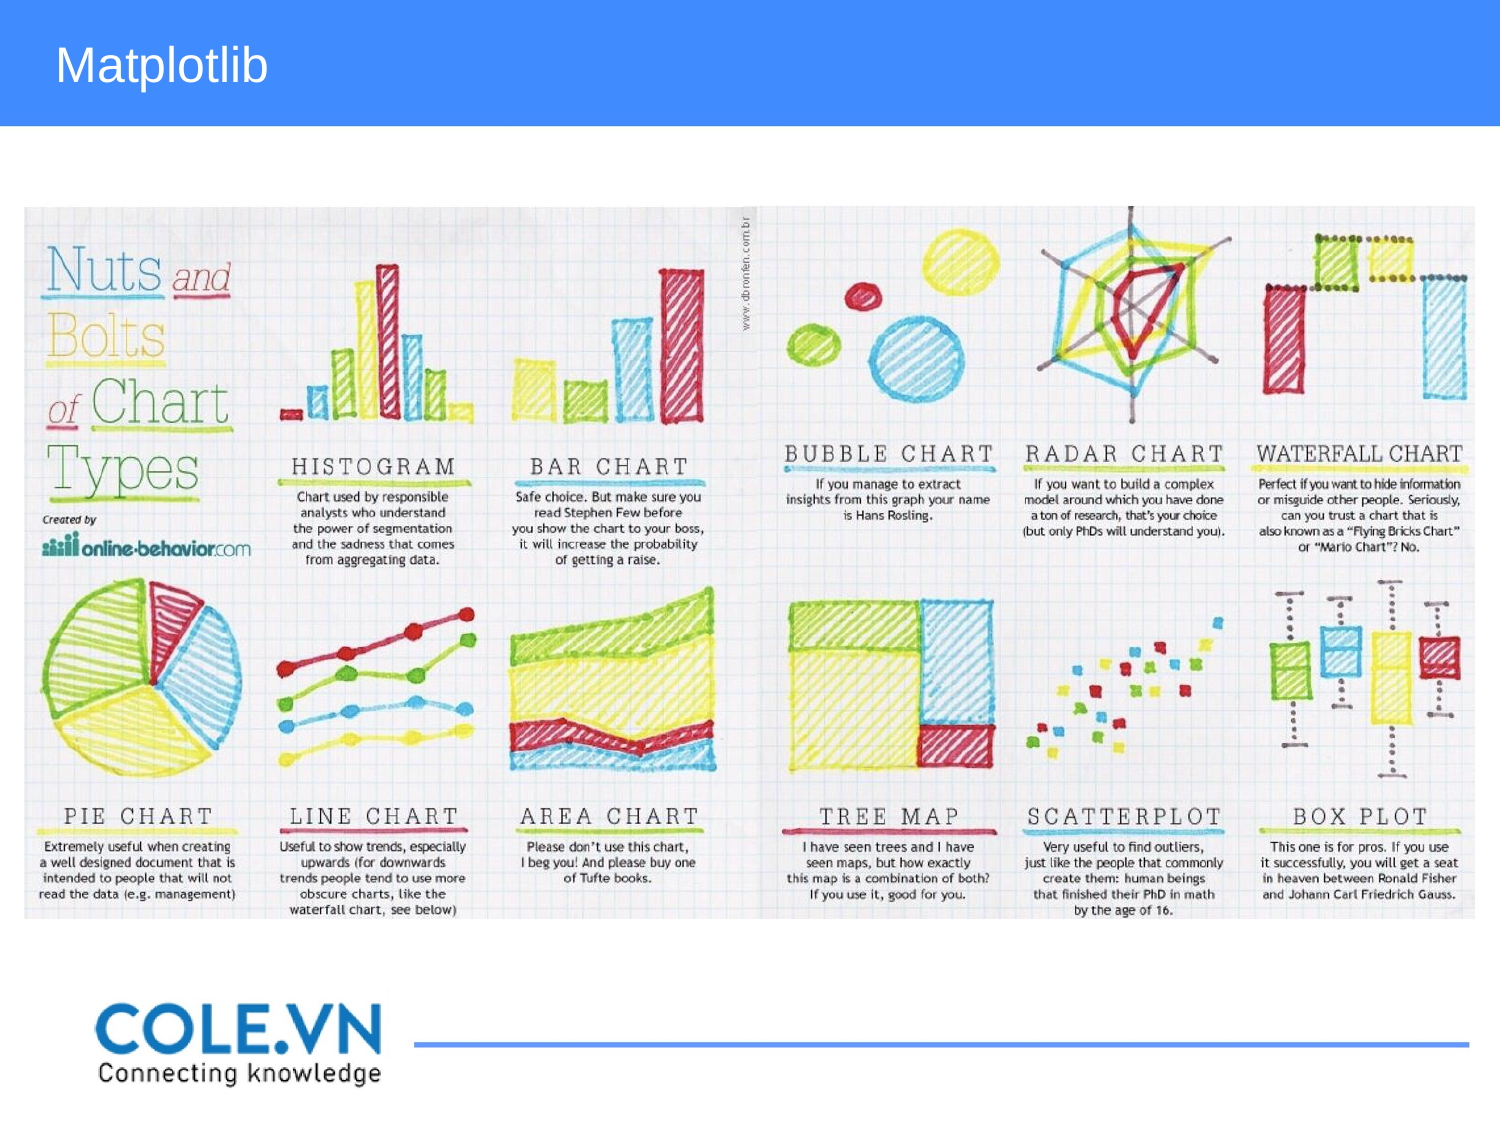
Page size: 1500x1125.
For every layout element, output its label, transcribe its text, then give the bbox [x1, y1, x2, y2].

text_box Matplotlib [40, 24, 1500, 100]
picture [0, 0, 1500, 1125]
